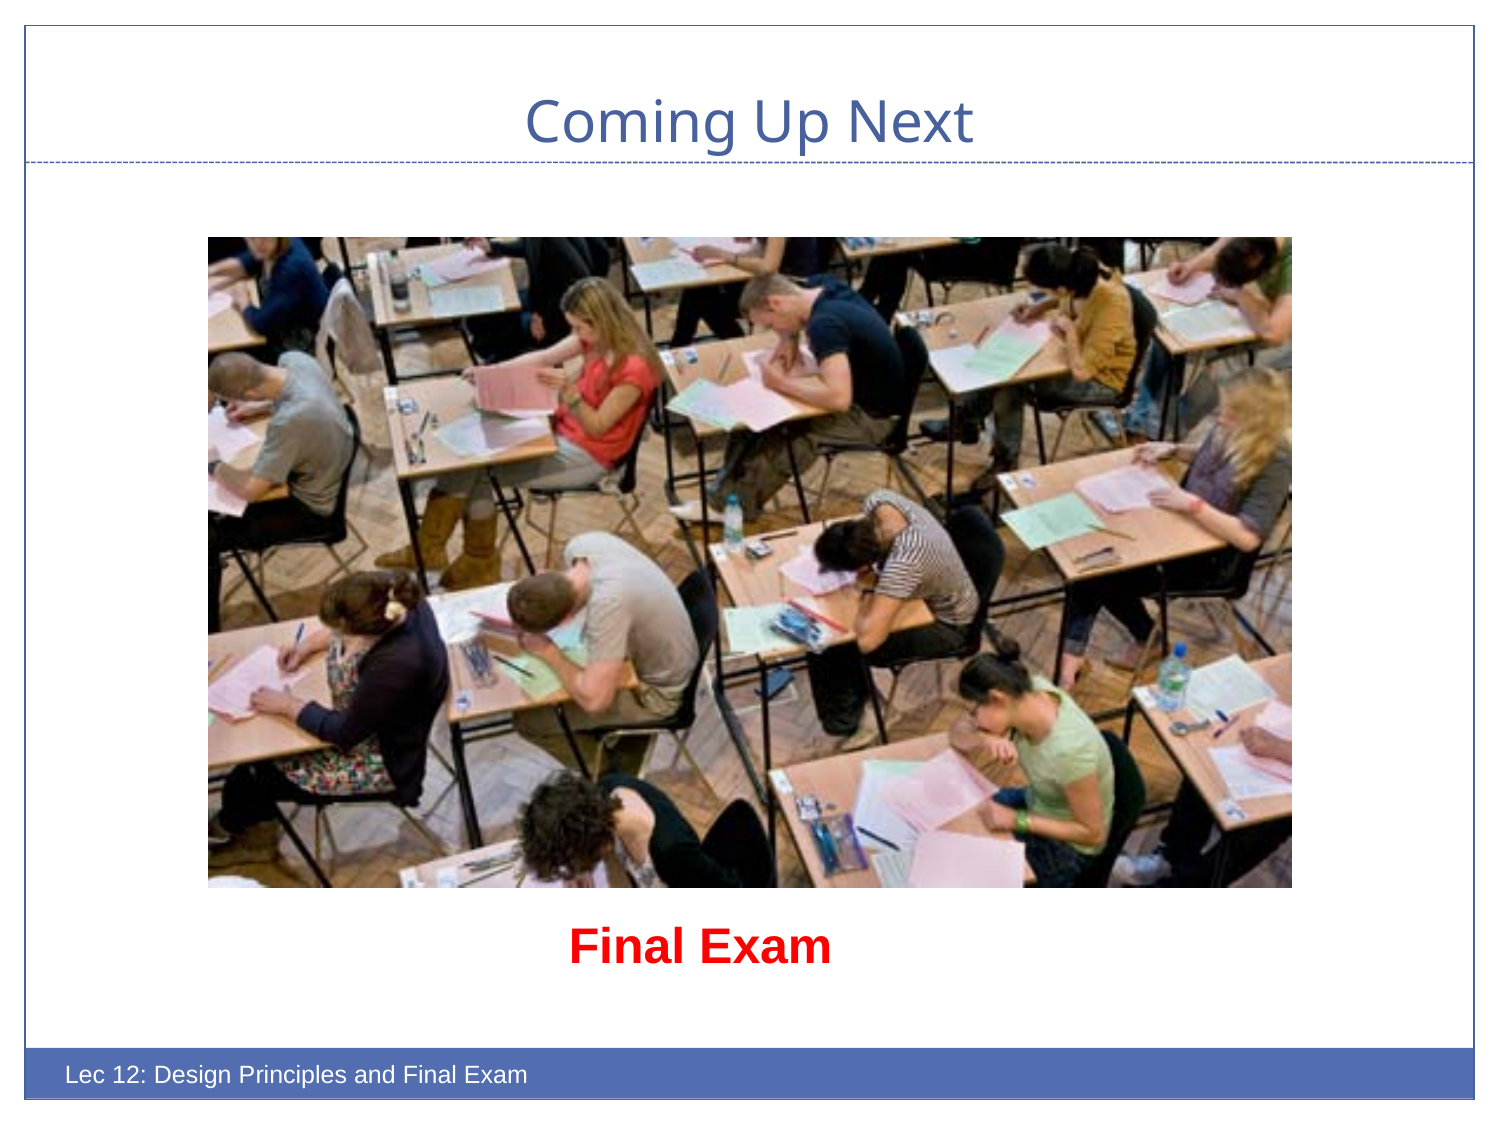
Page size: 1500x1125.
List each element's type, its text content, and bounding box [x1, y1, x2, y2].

picture [208, 237, 1292, 888]
footer Lec 12: Design Principles and Final Exam [50, 1051, 800, 1112]
title Coming Up Next [49, 37, 1450, 162]
text_box Final Exam [554, 905, 1205, 981]
